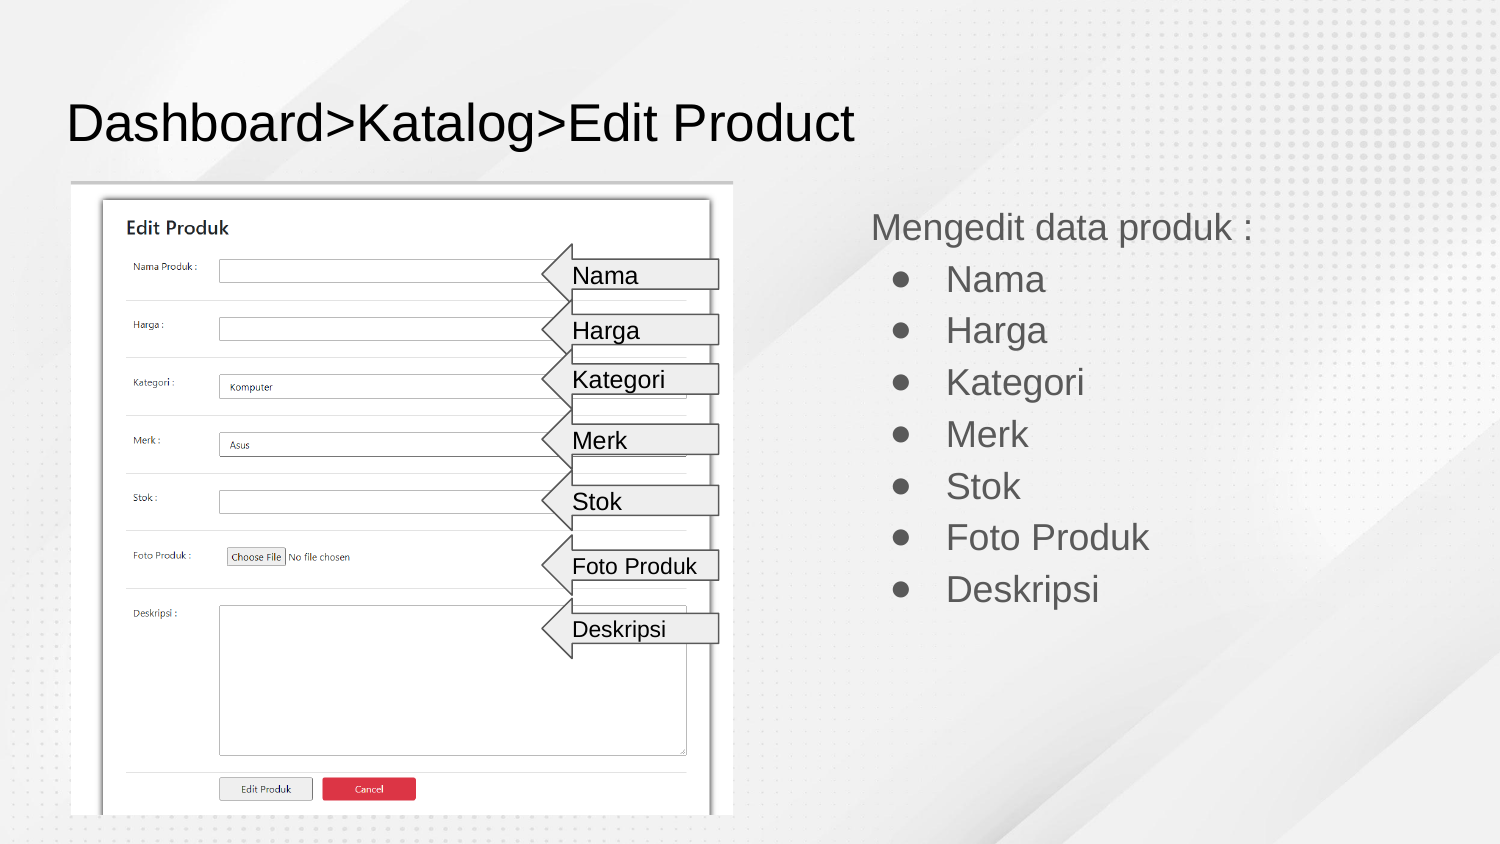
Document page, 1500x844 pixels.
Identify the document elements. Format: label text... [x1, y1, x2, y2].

list Mengedit data produk : Nama Harga Kategori Merk Stok Foto Produk Deskripsi [855, 181, 1388, 744]
title Dashboard>Katalog>Edit Product [51, 72, 1449, 167]
picture [0, 0, 1500, 844]
